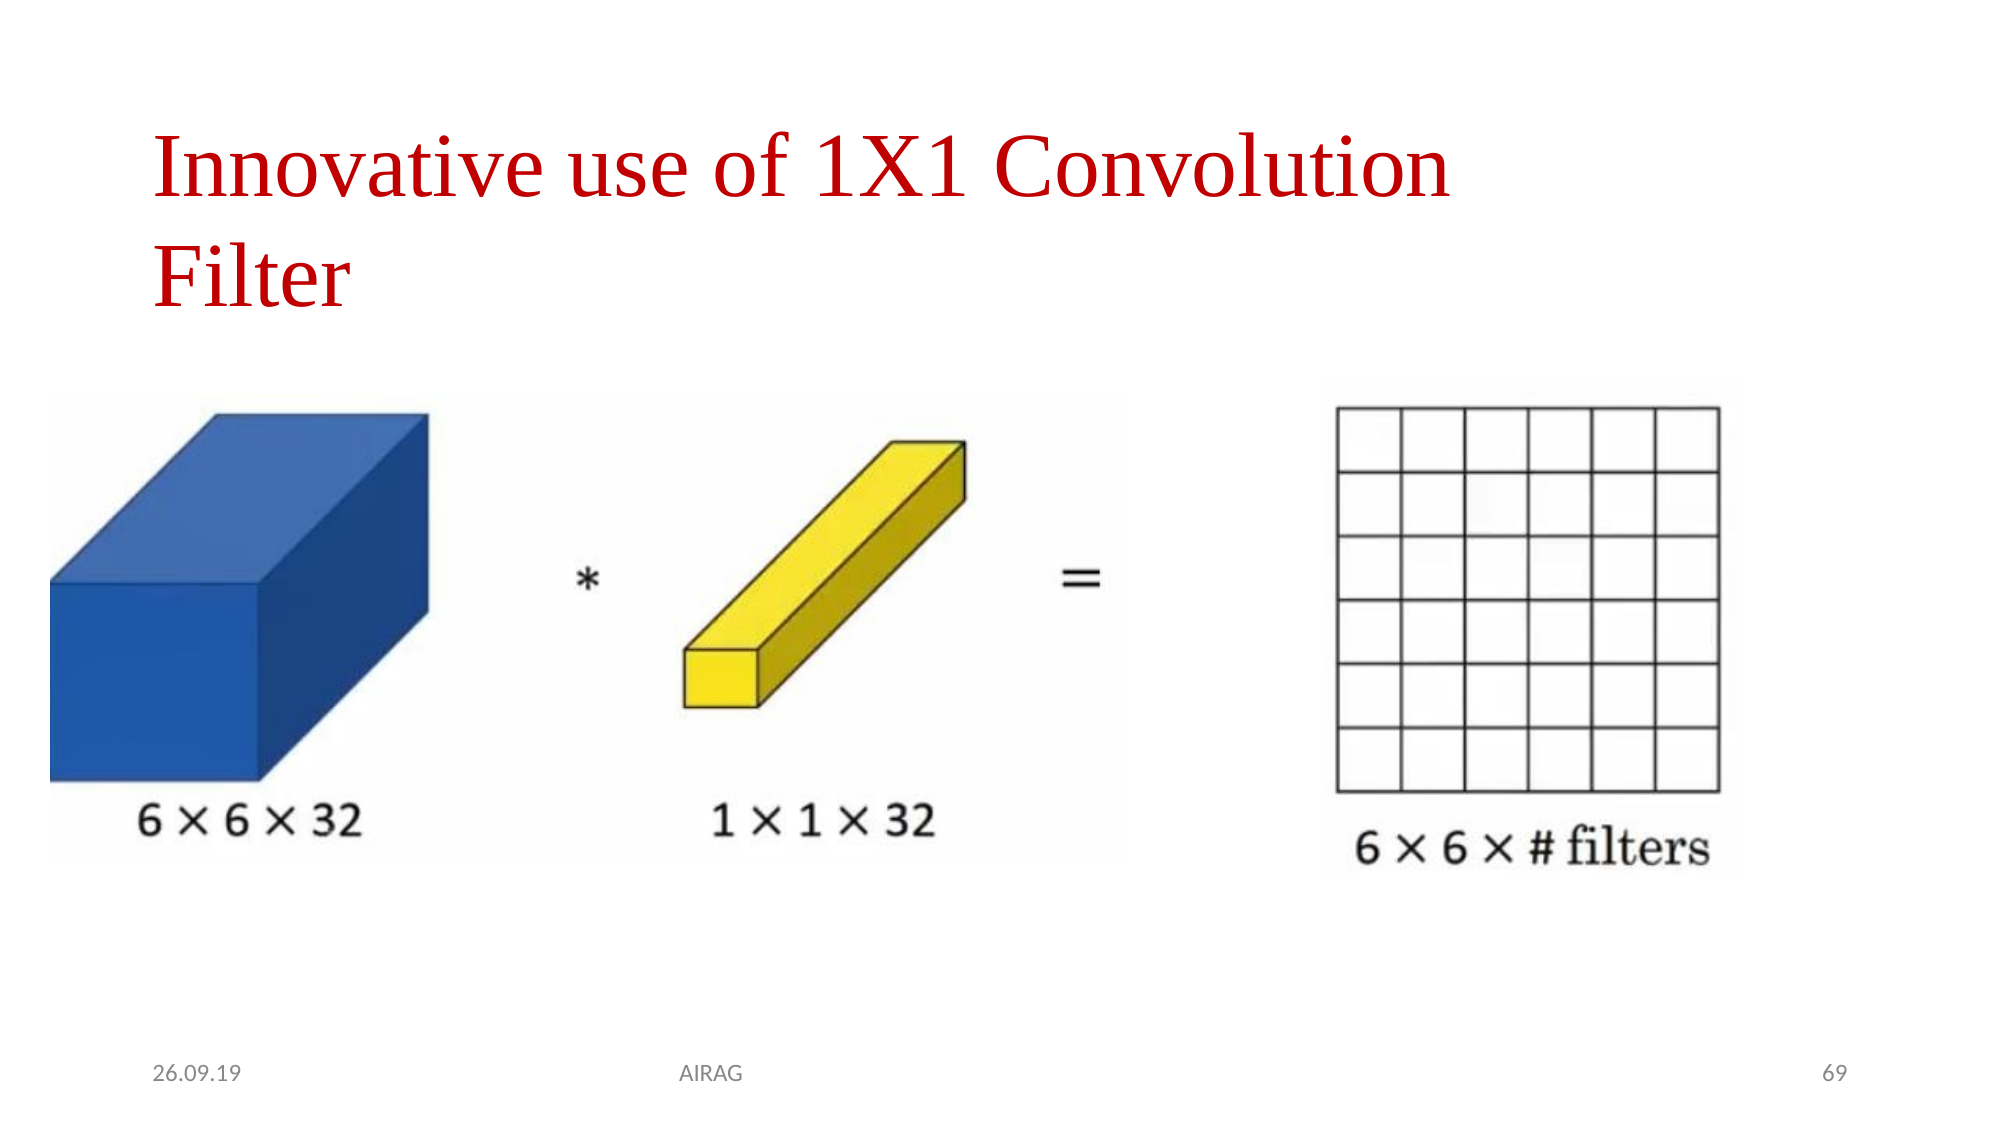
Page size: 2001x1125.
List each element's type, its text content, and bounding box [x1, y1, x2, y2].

title Innovative use of 1X1 Convolution Filter [150, 102, 1675, 325]
text_box [50, 394, 1125, 865]
slide_number AIRAG [677, 1060, 1323, 1090]
footer 26.09.19 [150, 1060, 264, 1090]
slide_number 69 [1817, 1060, 1852, 1090]
text_box [1323, 381, 1744, 878]
